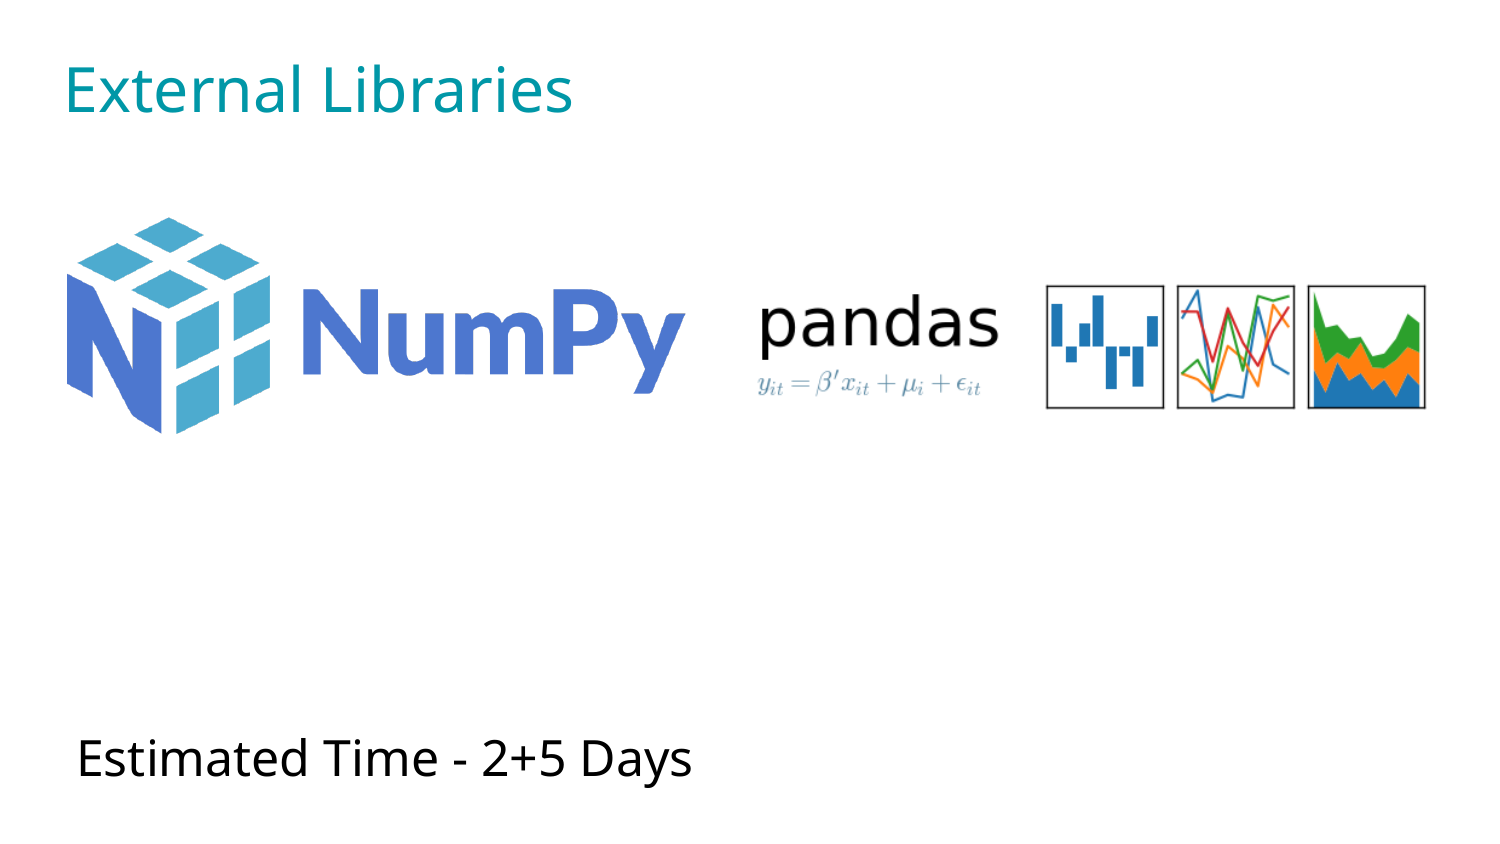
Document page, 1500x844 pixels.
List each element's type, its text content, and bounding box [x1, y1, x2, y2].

text_box Estimated Time - 2+5 Days [61, 711, 1470, 806]
picture [24, 167, 1446, 484]
text_box External Libraries [48, 34, 1279, 143]
